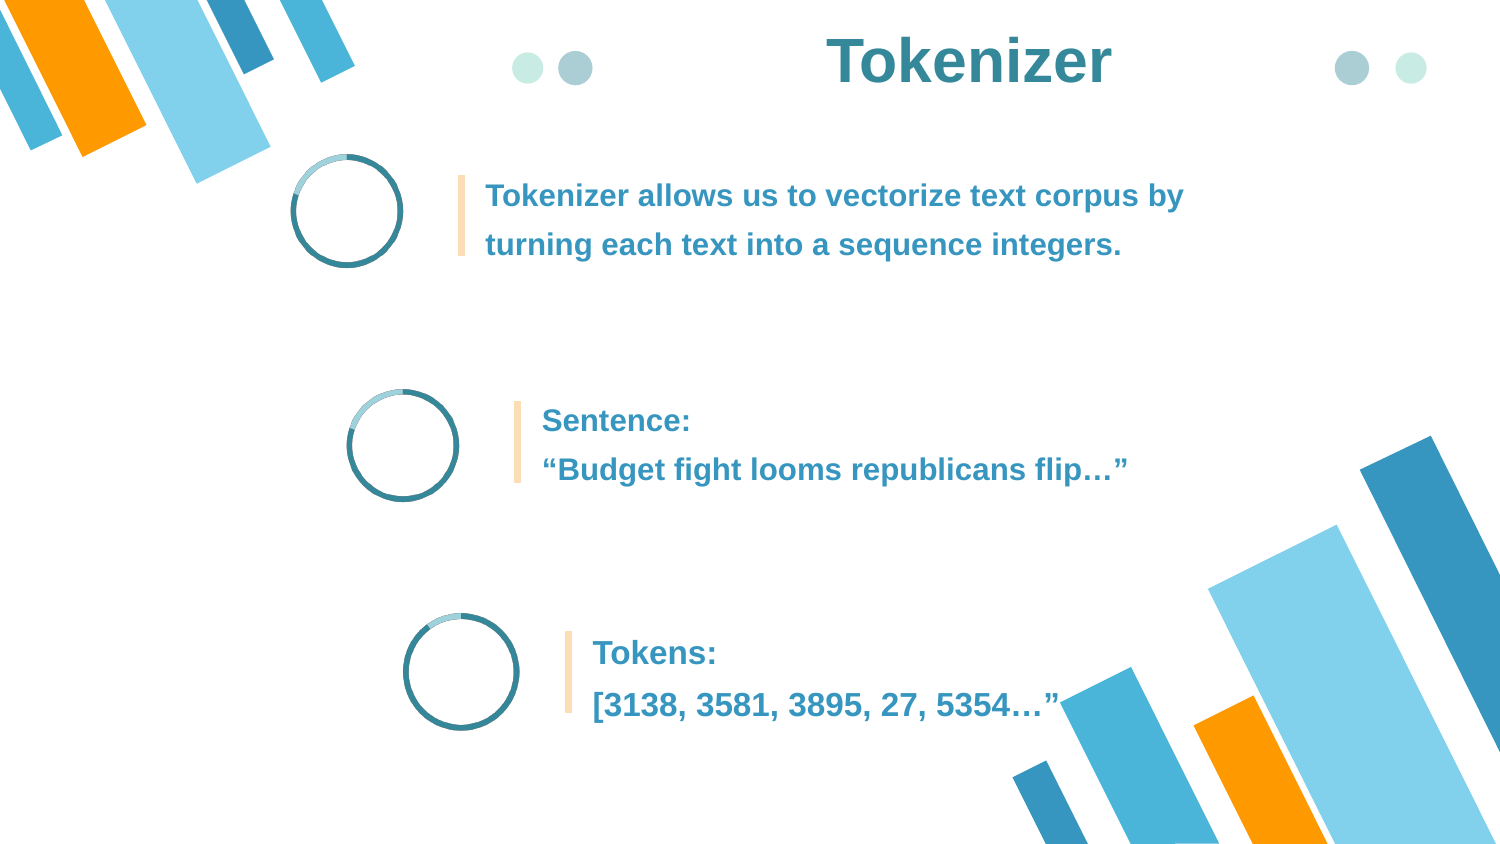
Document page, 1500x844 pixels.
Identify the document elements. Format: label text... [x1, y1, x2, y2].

text_box Tokens: [3138, 3581, 3895, 27, 5354…” [589, 613, 1213, 725]
text_box Tokenizer allows us to vectorize text corpus by turning each text into a sequence integers. [474, 157, 1213, 269]
picture [219, 337, 506, 529]
picture [338, 589, 585, 754]
text_box Sentence: “Budget fight looms republicans flip…” [530, 383, 1192, 495]
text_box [511, 14, 1427, 86]
picture [162, 102, 449, 294]
